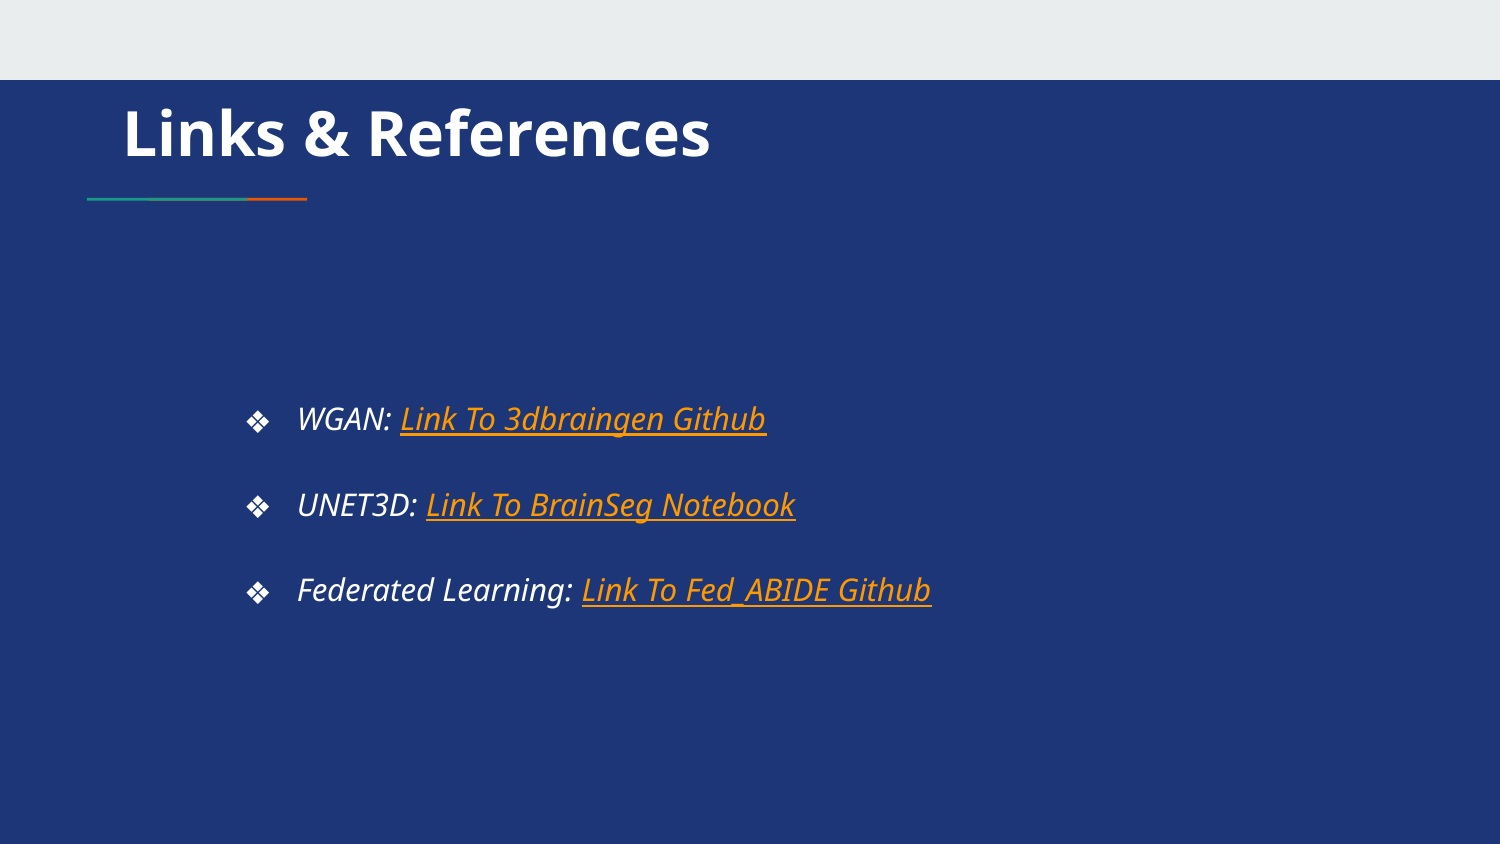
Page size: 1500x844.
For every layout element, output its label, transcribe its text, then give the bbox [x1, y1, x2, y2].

title Links & References [107, 78, 1369, 167]
list WGAN: Link To 3dbraingen Github UNET3D: Link To BrainSeg Notebook Federated Learning: Link To Fed_ABIDE Github [206, 341, 1263, 713]
